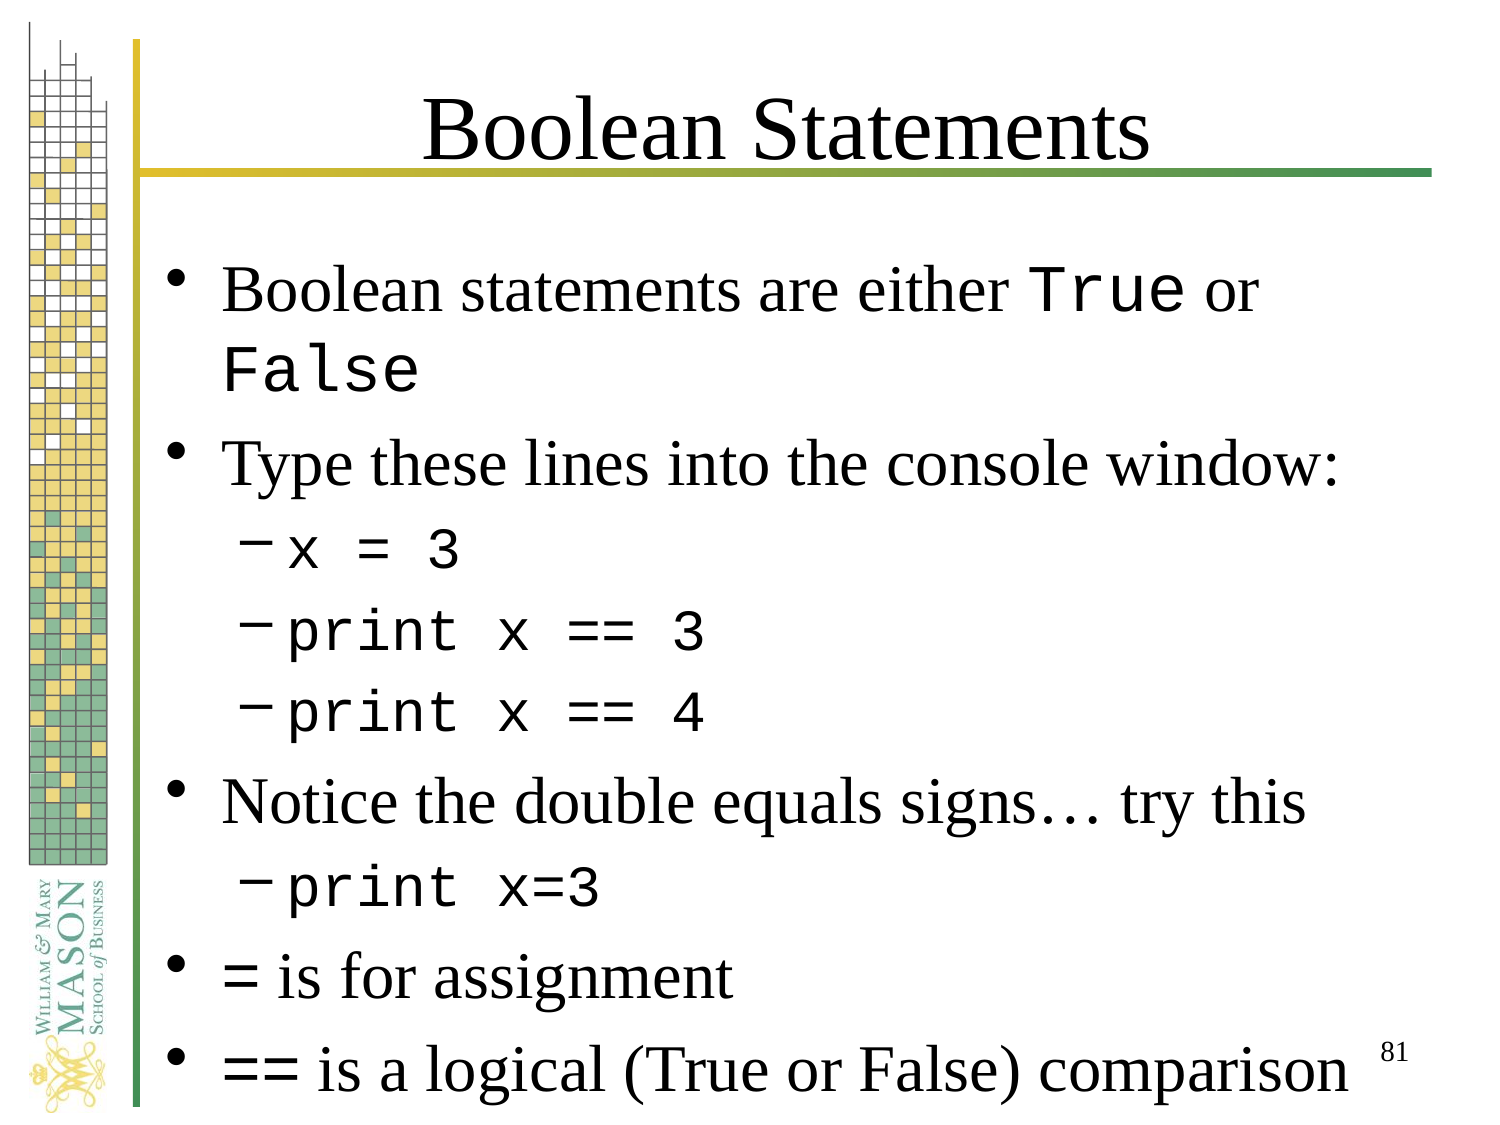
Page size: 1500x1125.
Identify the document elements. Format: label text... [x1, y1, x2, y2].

title Boolean Statements [150, 45, 1425, 200]
slide_number 81 [1048, 1024, 1426, 1103]
slide_number 65 [29, 879, 107, 1113]
list Boolean statements are either True or False Type these lines into the console window: x = 3 print x == 3 print x == 4 Notice the double equals signs… try this print x=3 = is for assignment == is a logical (True or False) comparison [150, 237, 1491, 1005]
